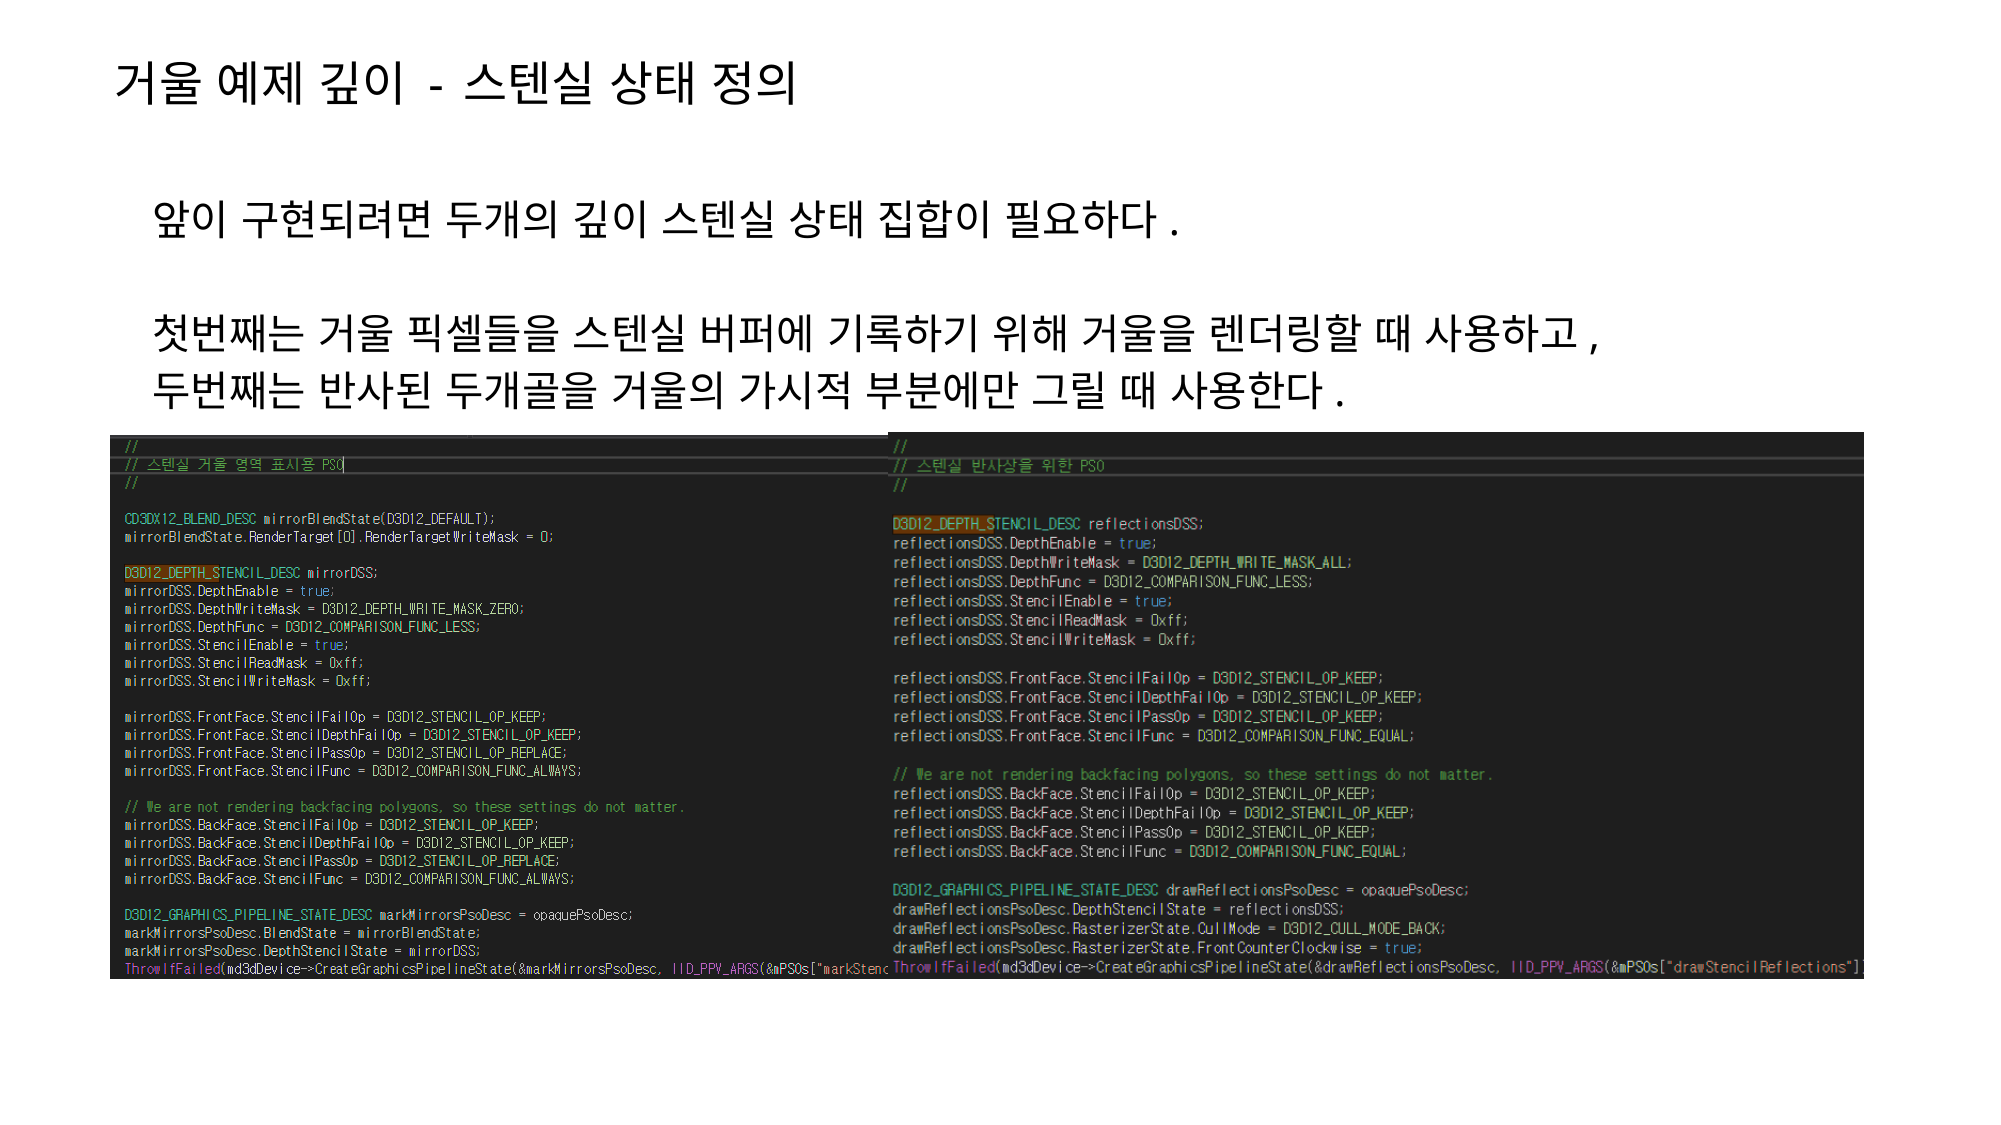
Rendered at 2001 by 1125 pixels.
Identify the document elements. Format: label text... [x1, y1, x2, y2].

picture [110, 432, 1864, 979]
title 거울 예제 깊이 - 스텐실 상태 정의 [99, 45, 1901, 119]
list 앞이 구현되려면 두개의 깊이 스텐실 상태 집합이 필요하다. 첫번째는 거울 픽셀들을 스텐실 버퍼에 기록하기 위해 거울을 렌더링할 때 사용하고, 두번째는 반사된 두개골을 거울의 가시적 부분에만 그릴 때 사용한다. [99, 129, 1901, 1006]
